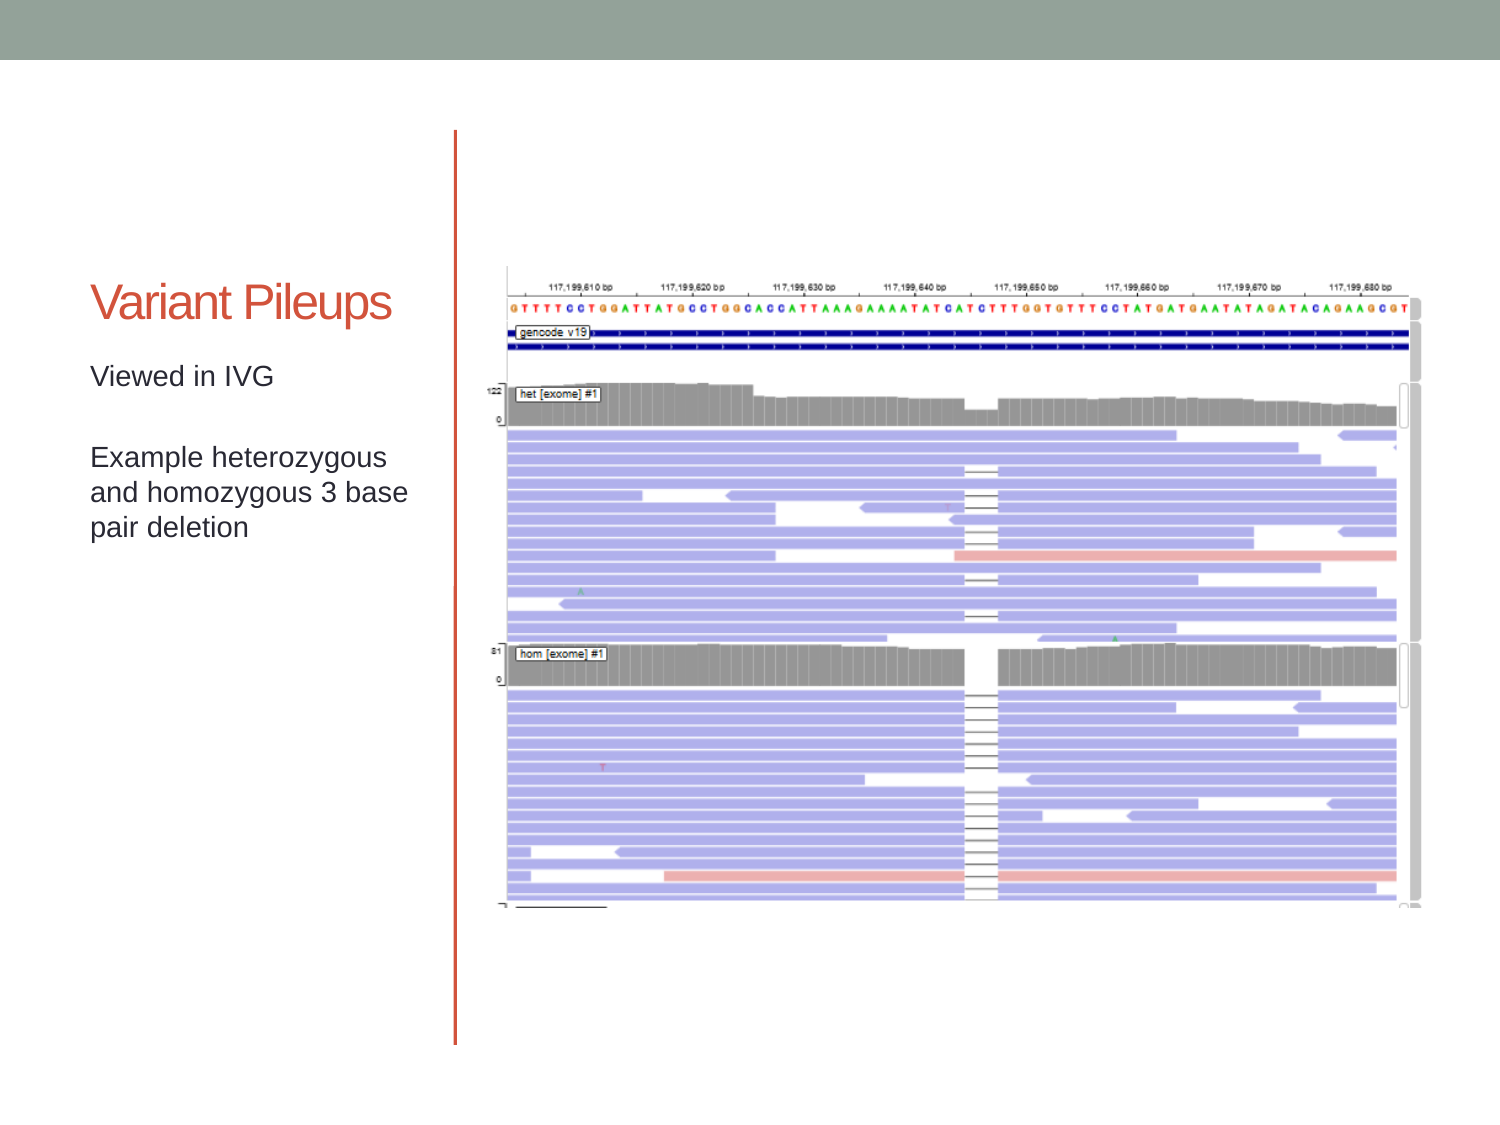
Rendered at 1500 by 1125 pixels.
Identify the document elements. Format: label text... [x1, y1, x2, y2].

title Variant Pileups [75, 129, 426, 337]
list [487, 266, 1426, 909]
list Viewed in IVG Example heterozygous and homozygous 3 base pair deletion [75, 349, 426, 1046]
